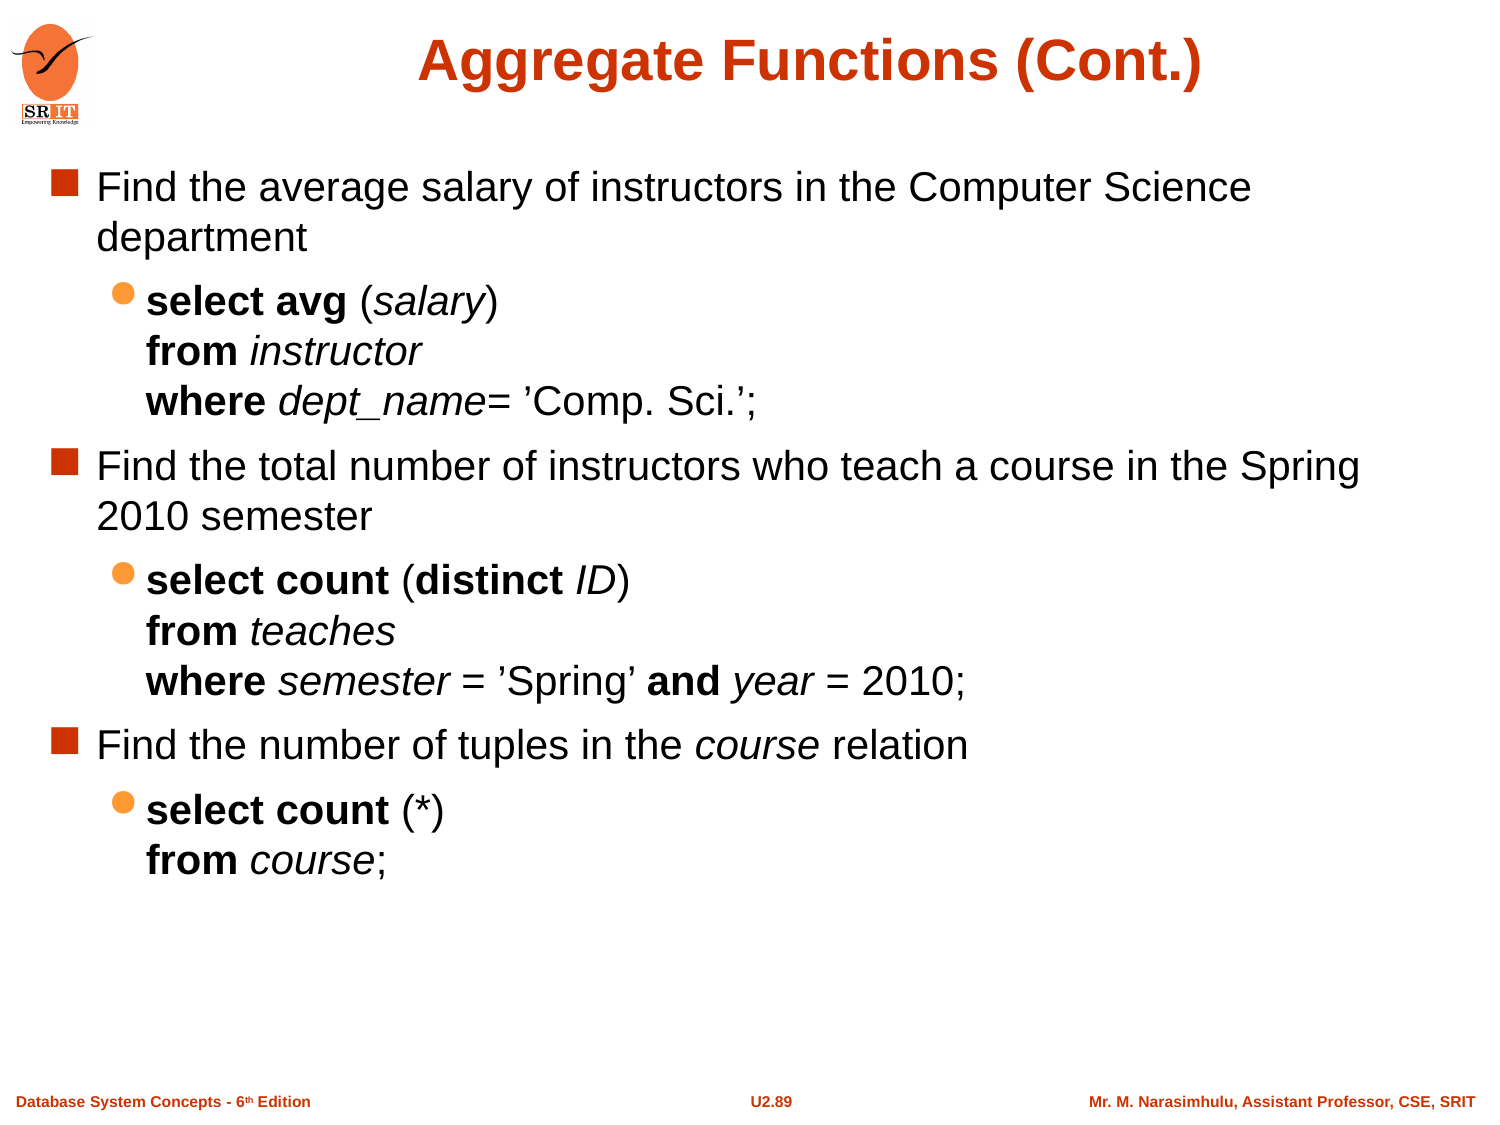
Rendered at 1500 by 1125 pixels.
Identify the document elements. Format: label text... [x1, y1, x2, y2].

title Aggregate Functions (Cont.) [121, 24, 1500, 100]
list Find the average salary of instructors in the Computer Science department select avg (salary) from instructor where dept_name= ’Comp. Sci.’; Find the total number of instructors who teach a course in the Spring 2010 semester select count (distinct ID) from teaches where semester = ’Spring’ and year = 2010; Find the number of tuples in the course relation select count (*) from course; [39, 151, 1465, 1037]
text_box [280, 486, 1226, 536]
picture [11, 19, 93, 128]
